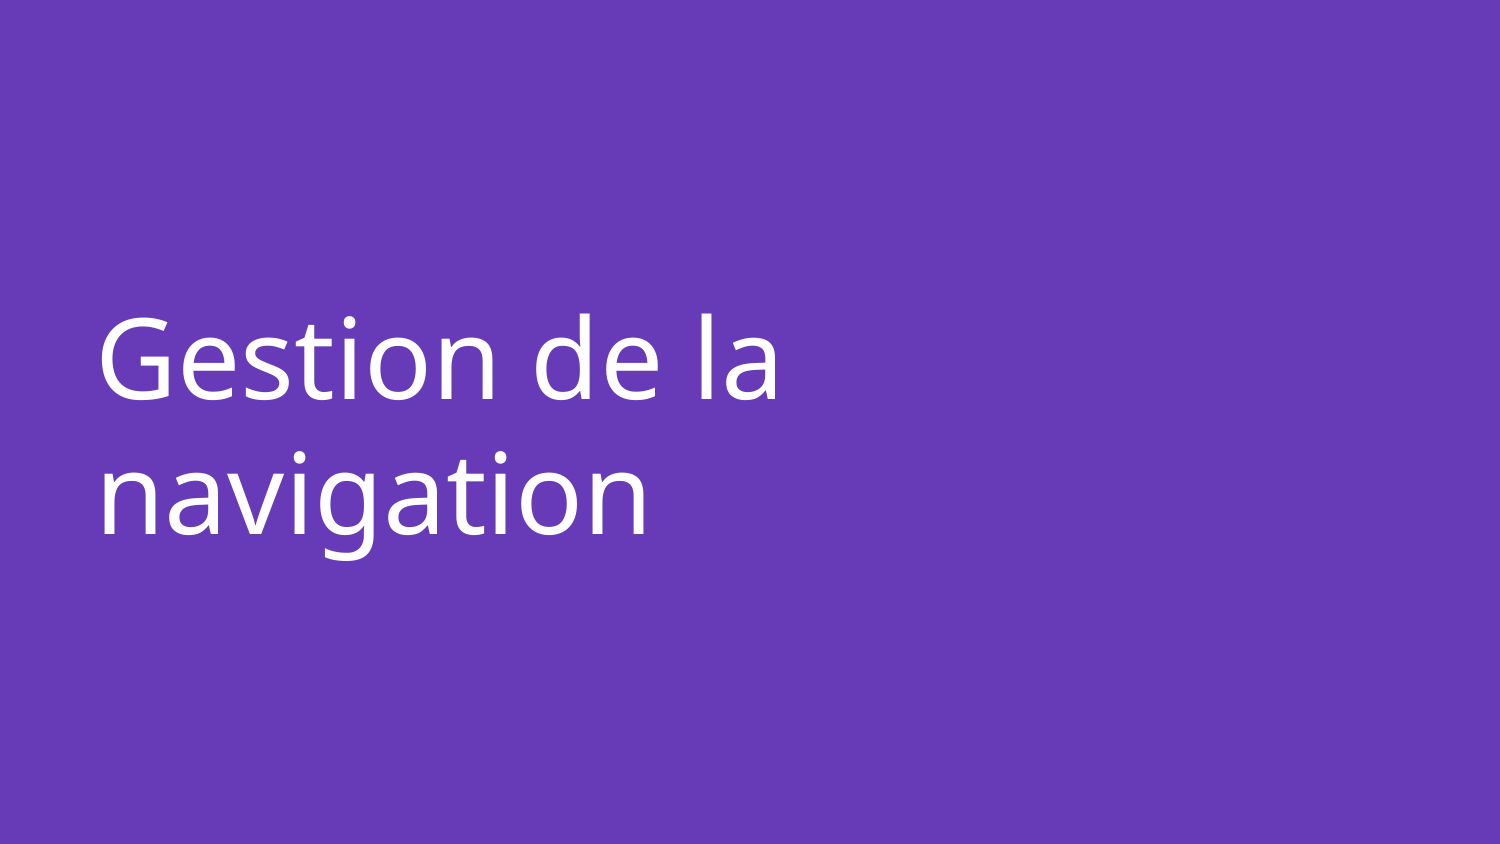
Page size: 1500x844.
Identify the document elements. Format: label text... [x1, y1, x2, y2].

title Gestion de la navigation [80, 86, 1012, 757]
